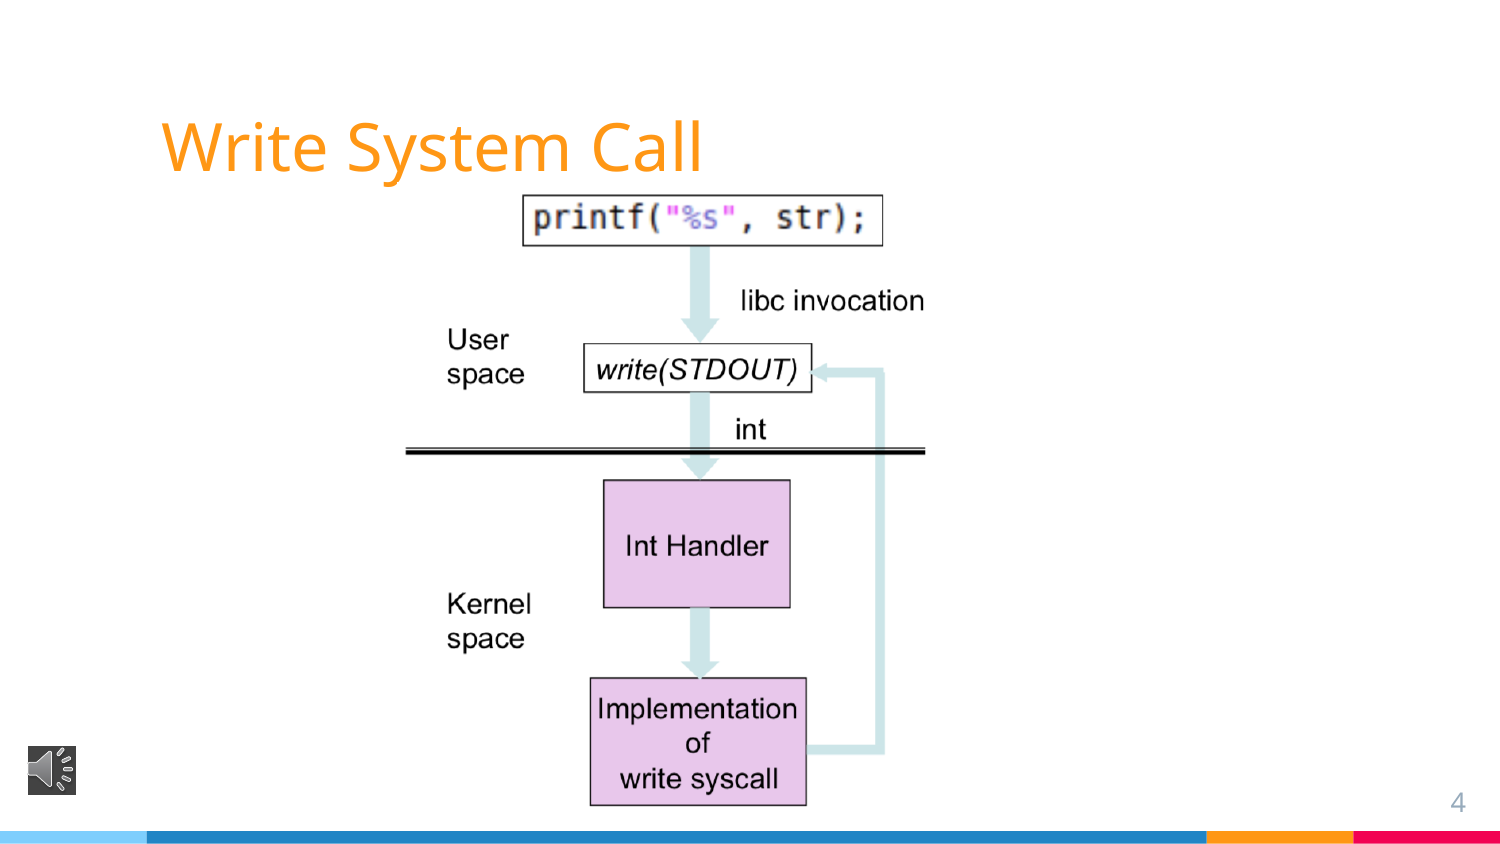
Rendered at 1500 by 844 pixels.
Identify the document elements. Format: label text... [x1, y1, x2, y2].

picture [397, 182, 957, 823]
slide_number 4 [1433, 769, 1482, 835]
title Write System Call [146, 58, 1208, 200]
picture [26, 745, 77, 796]
